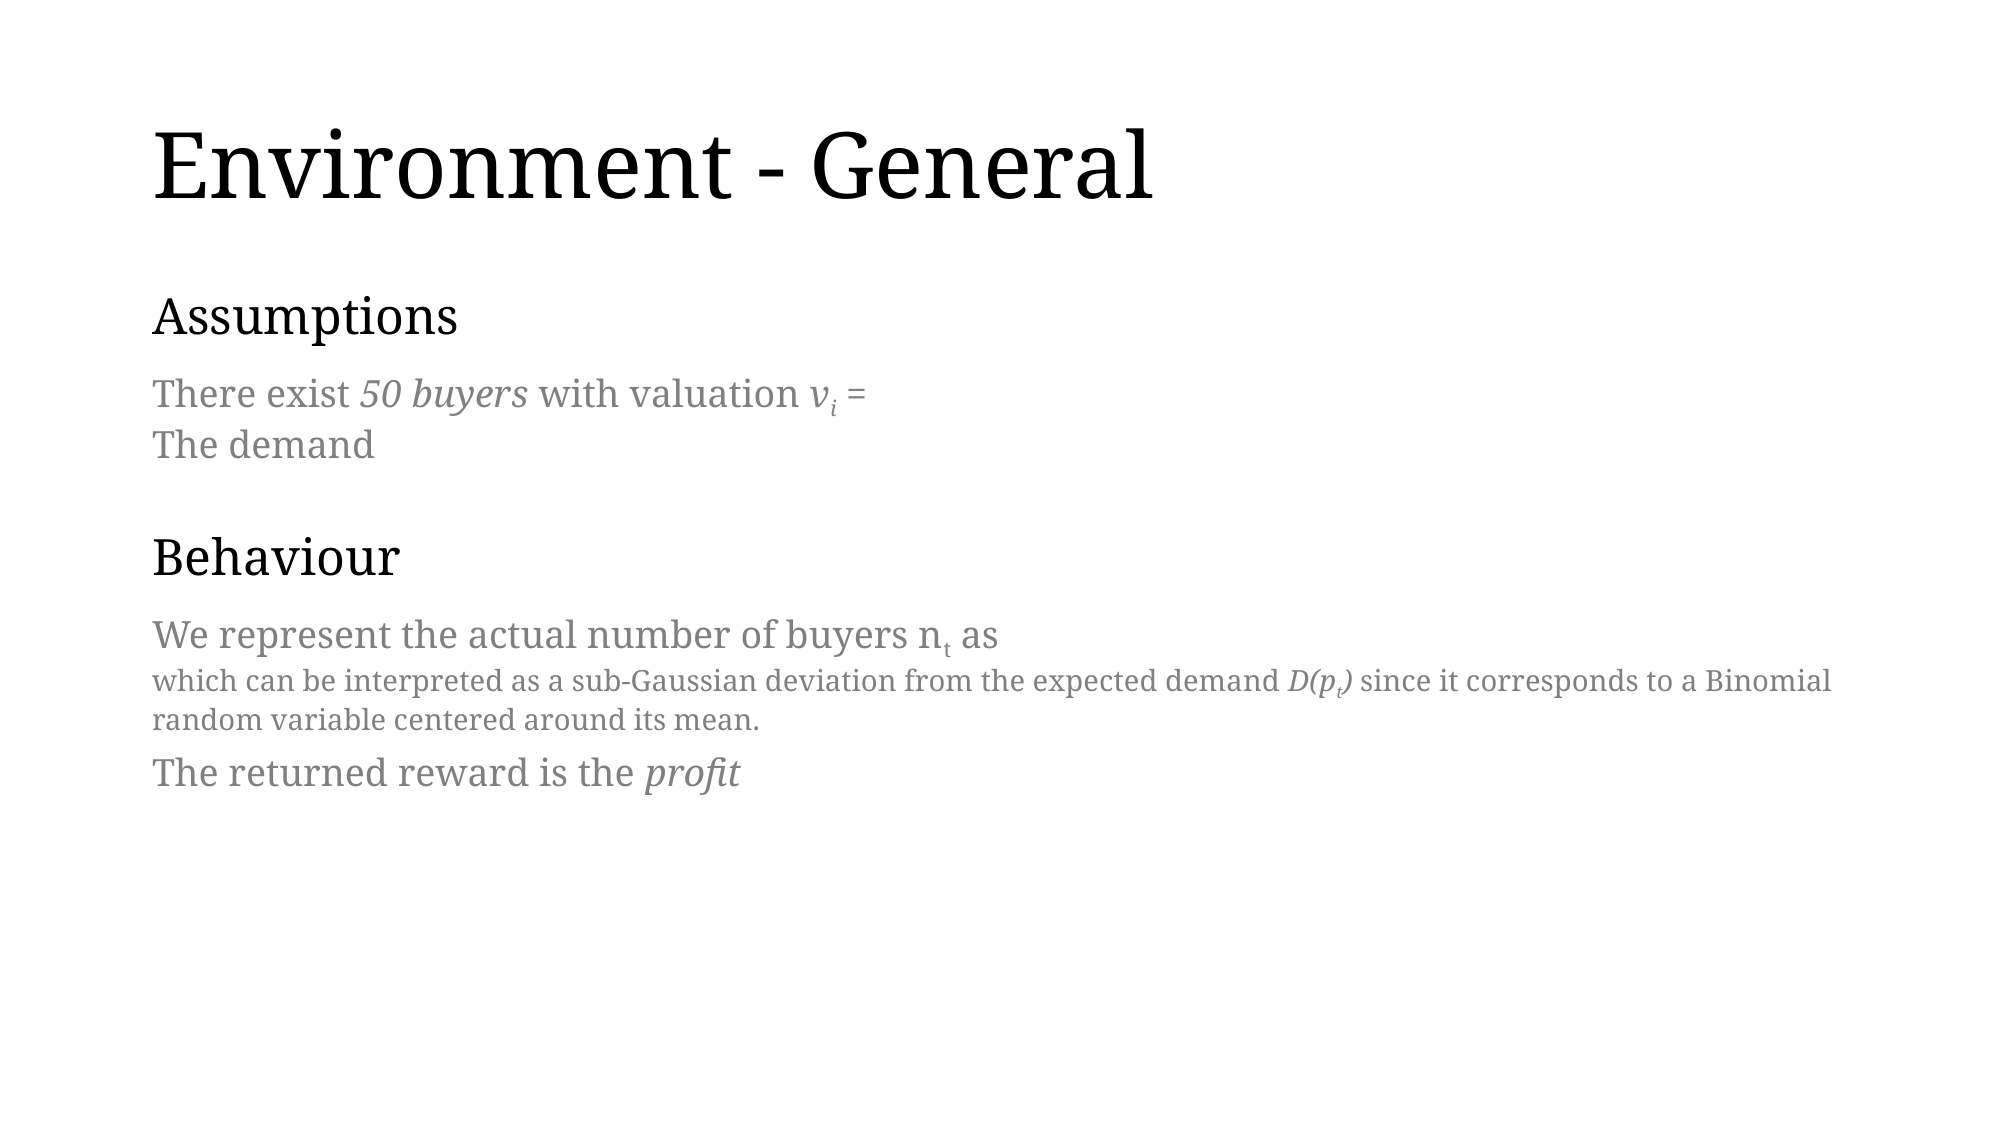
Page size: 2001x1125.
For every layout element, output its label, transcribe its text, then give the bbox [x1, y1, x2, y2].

title Environment - General [137, 59, 1863, 278]
